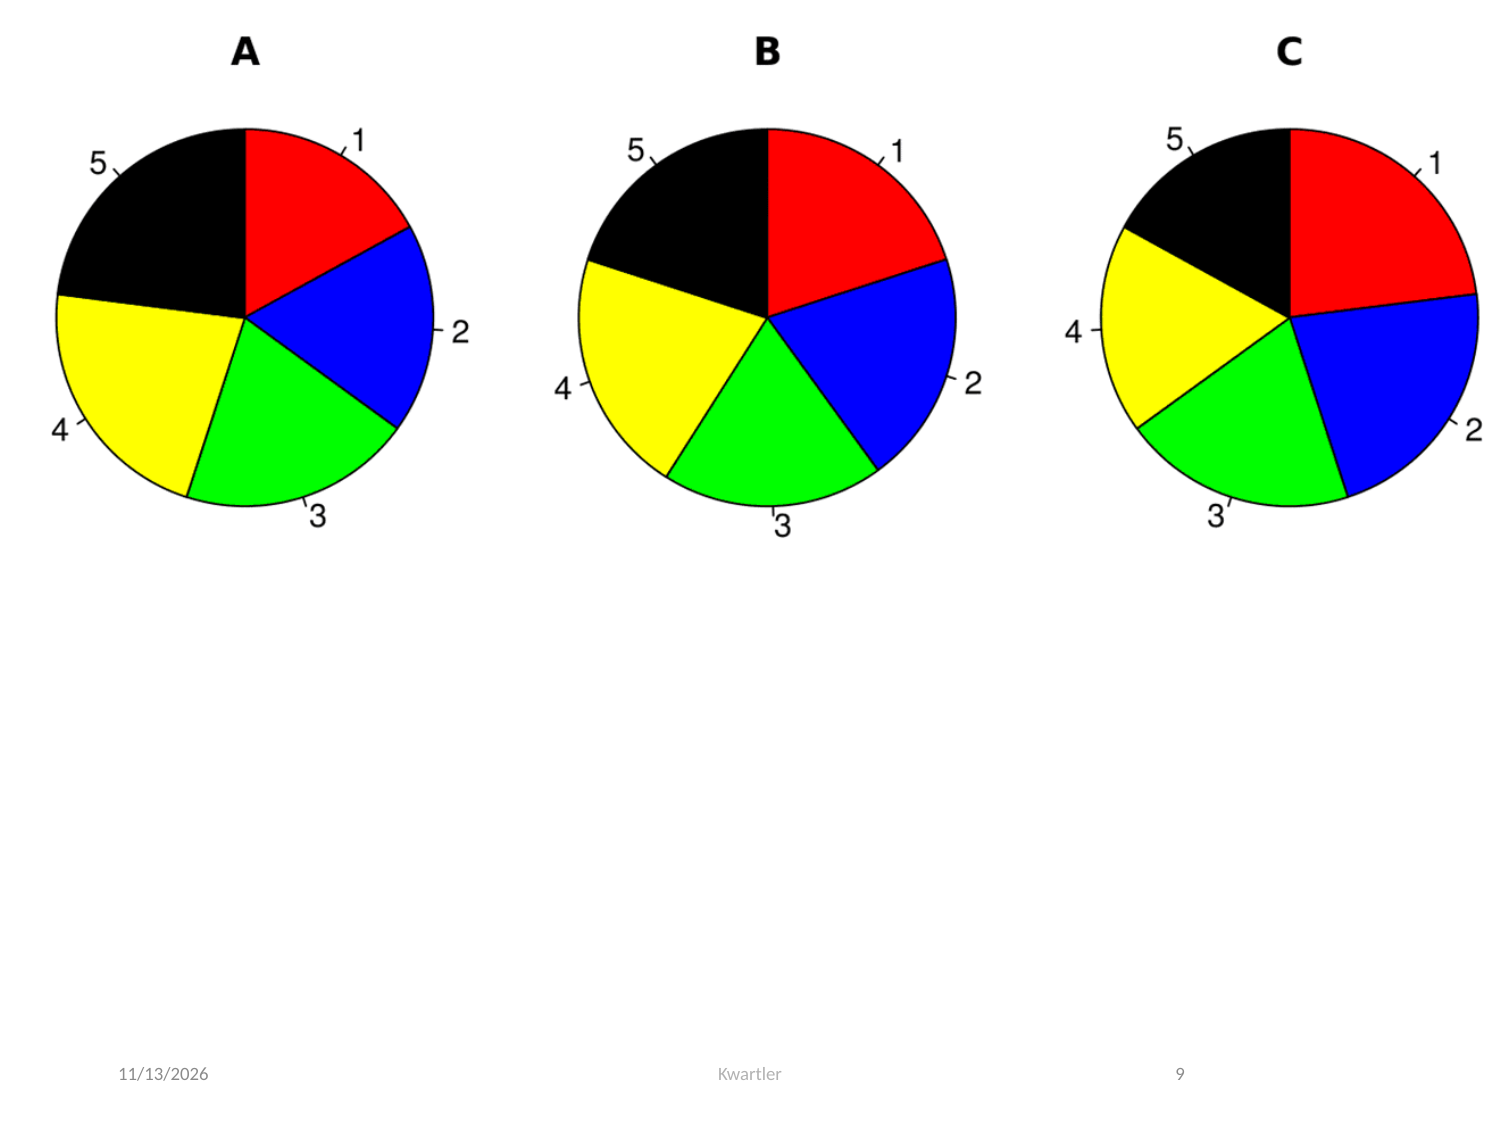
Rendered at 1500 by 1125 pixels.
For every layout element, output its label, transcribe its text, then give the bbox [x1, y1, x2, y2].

footer Kwartler [496, 1042, 1004, 1103]
slide_number 9 [1059, 1042, 1200, 1103]
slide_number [103, 1042, 441, 1103]
picture [0, 24, 1500, 550]
